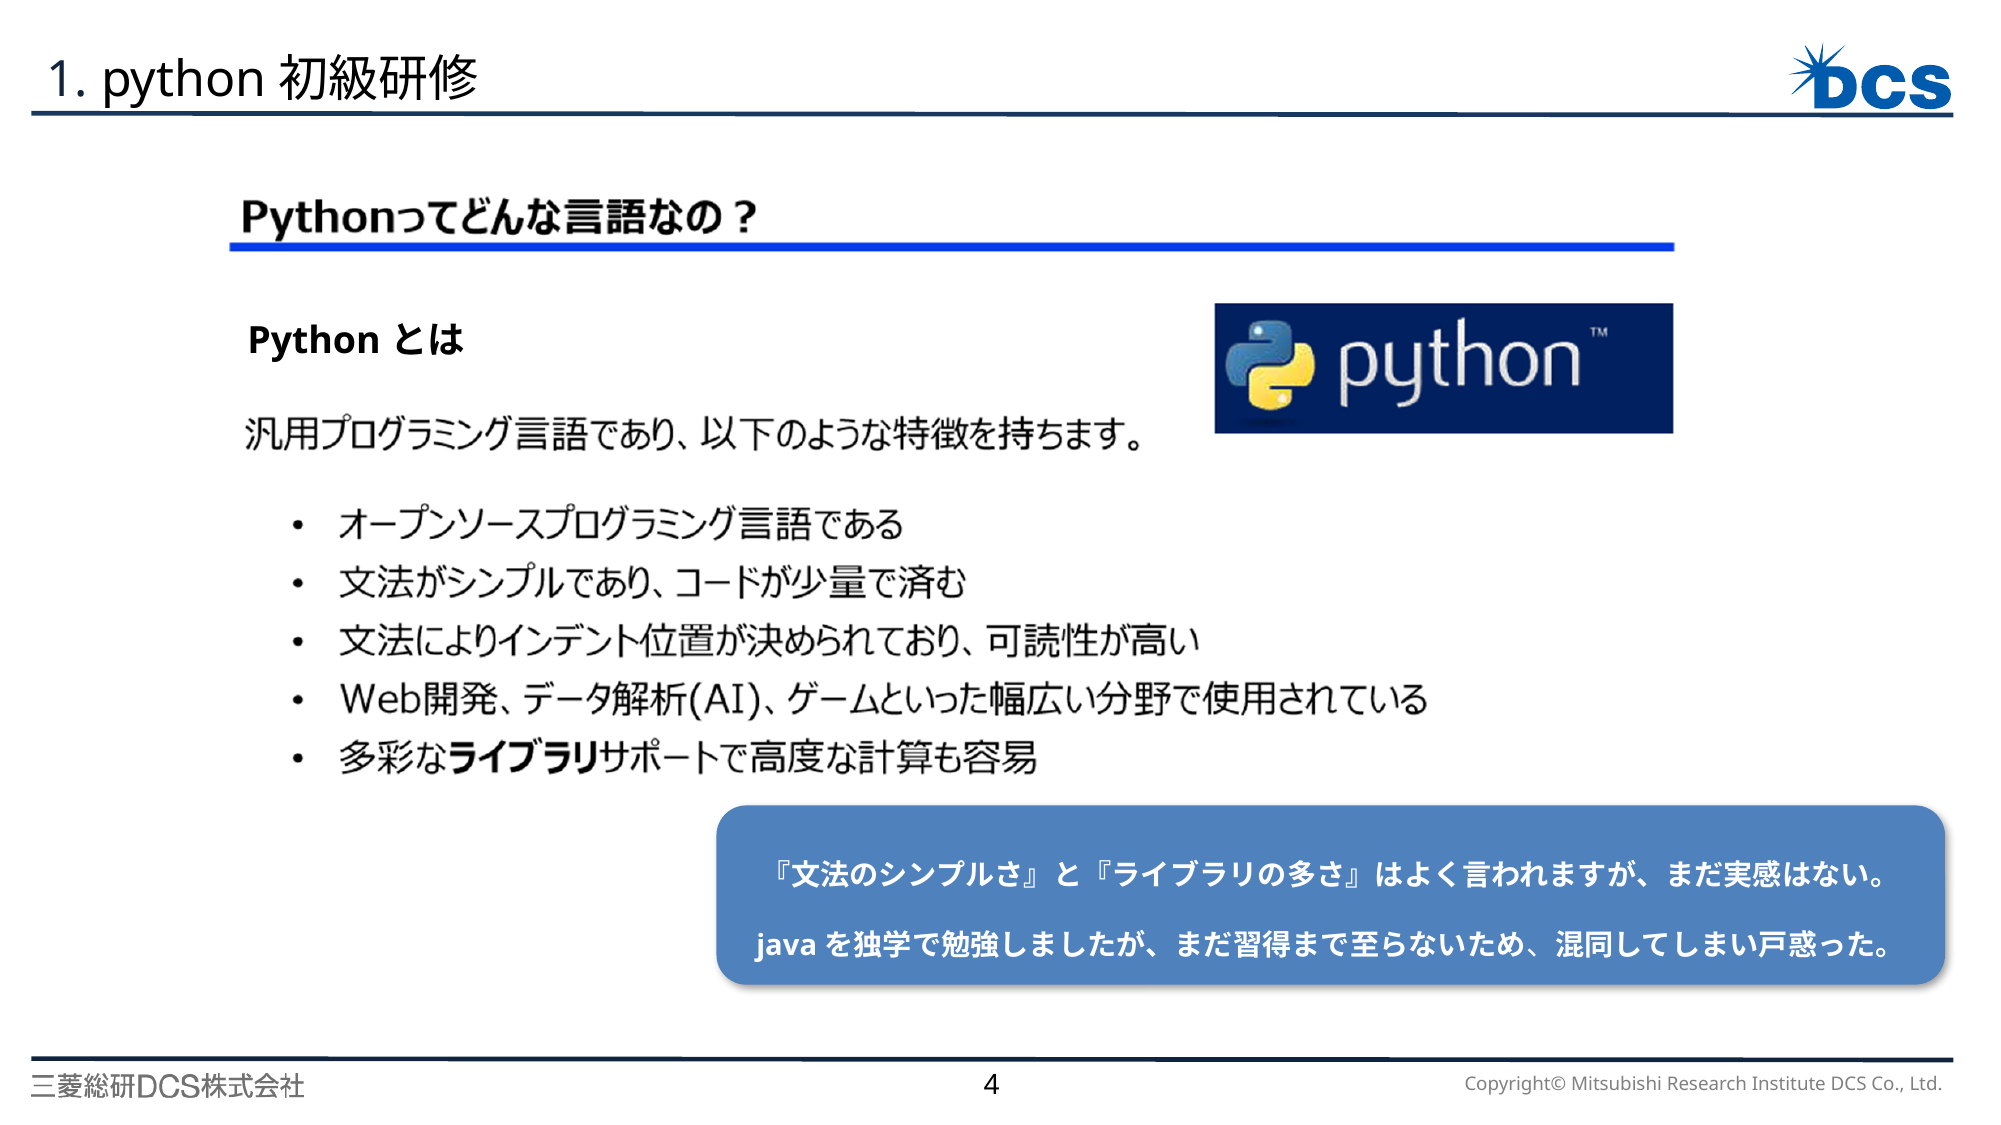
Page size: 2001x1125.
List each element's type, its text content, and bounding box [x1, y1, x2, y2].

title 1. python初級研修 [31, 38, 1756, 110]
picture [172, 148, 1698, 469]
picture [172, 477, 1698, 797]
text_box 『文法のシンプルさ』と『ライブラリの多さ』はよく言われますが、まだ実感はない。 javaを独学で勉強しましたが、まだ習得まで至らないため、混同してしまい戸惑った。 [716, 805, 1946, 985]
picture [31, 1073, 304, 1098]
